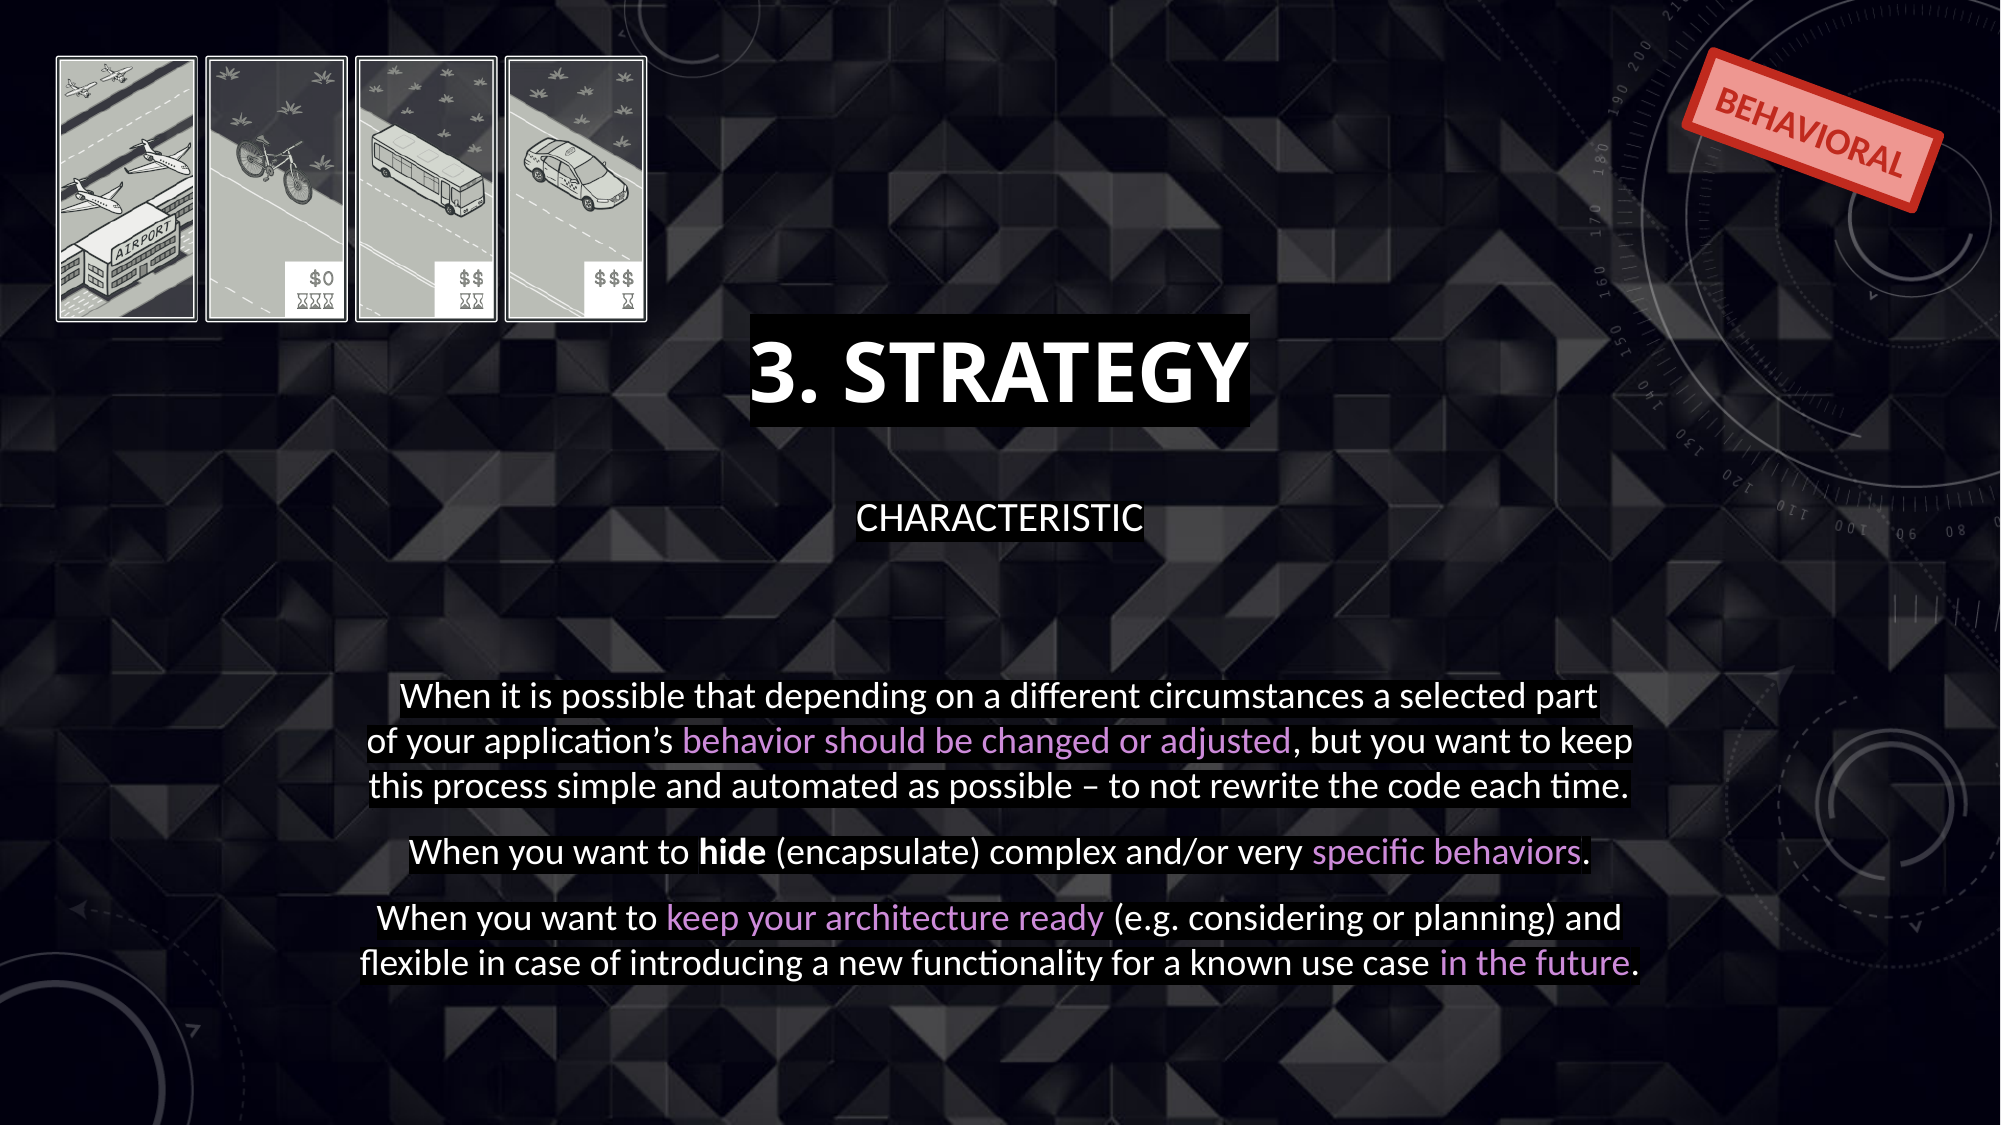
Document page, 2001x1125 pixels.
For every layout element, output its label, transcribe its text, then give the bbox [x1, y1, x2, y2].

list Characteristic [809, 482, 1191, 546]
title 3. Strategy [358, 307, 1642, 427]
picture [0, 0, 2001, 1125]
list When it is possible that depending on a different circumstances a selected part of your application’s behavior should be changed or adjusted, but you want to keep this process simple and automated as possible – to not rewrite the code each time. When you want to hide (encapsulate) complex and/or very specific behaviors. When you want to keep your architecture ready (e.g. considering or planning) and flexible in case of introducing a new functionality for a known use case in the future. [333, 663, 1667, 1029]
text_box BEHAVIORAL [1684, 50, 1941, 211]
